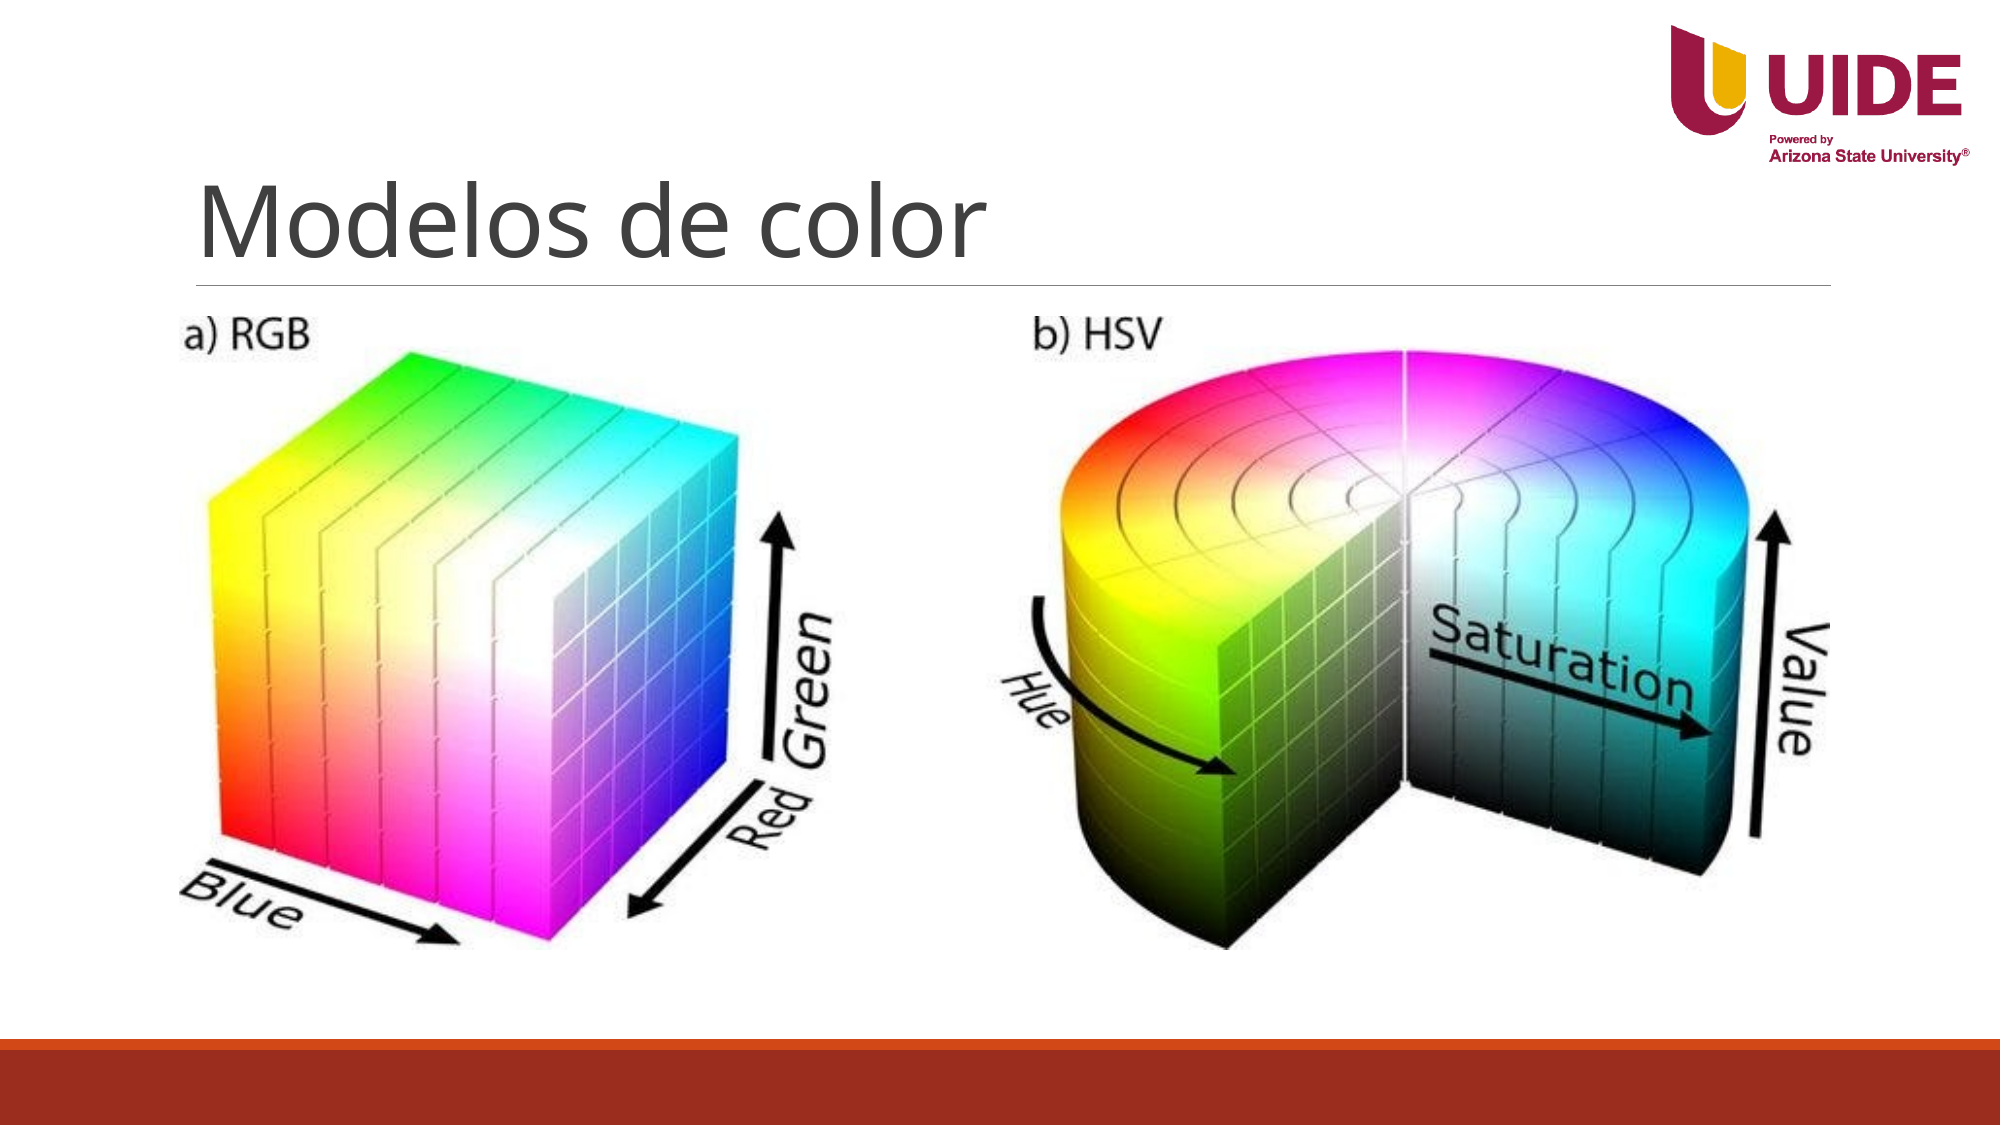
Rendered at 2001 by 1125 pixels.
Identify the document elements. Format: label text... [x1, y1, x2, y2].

picture [1618, 0, 2000, 192]
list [179, 315, 1831, 950]
title Modelos de color [180, 47, 1830, 285]
